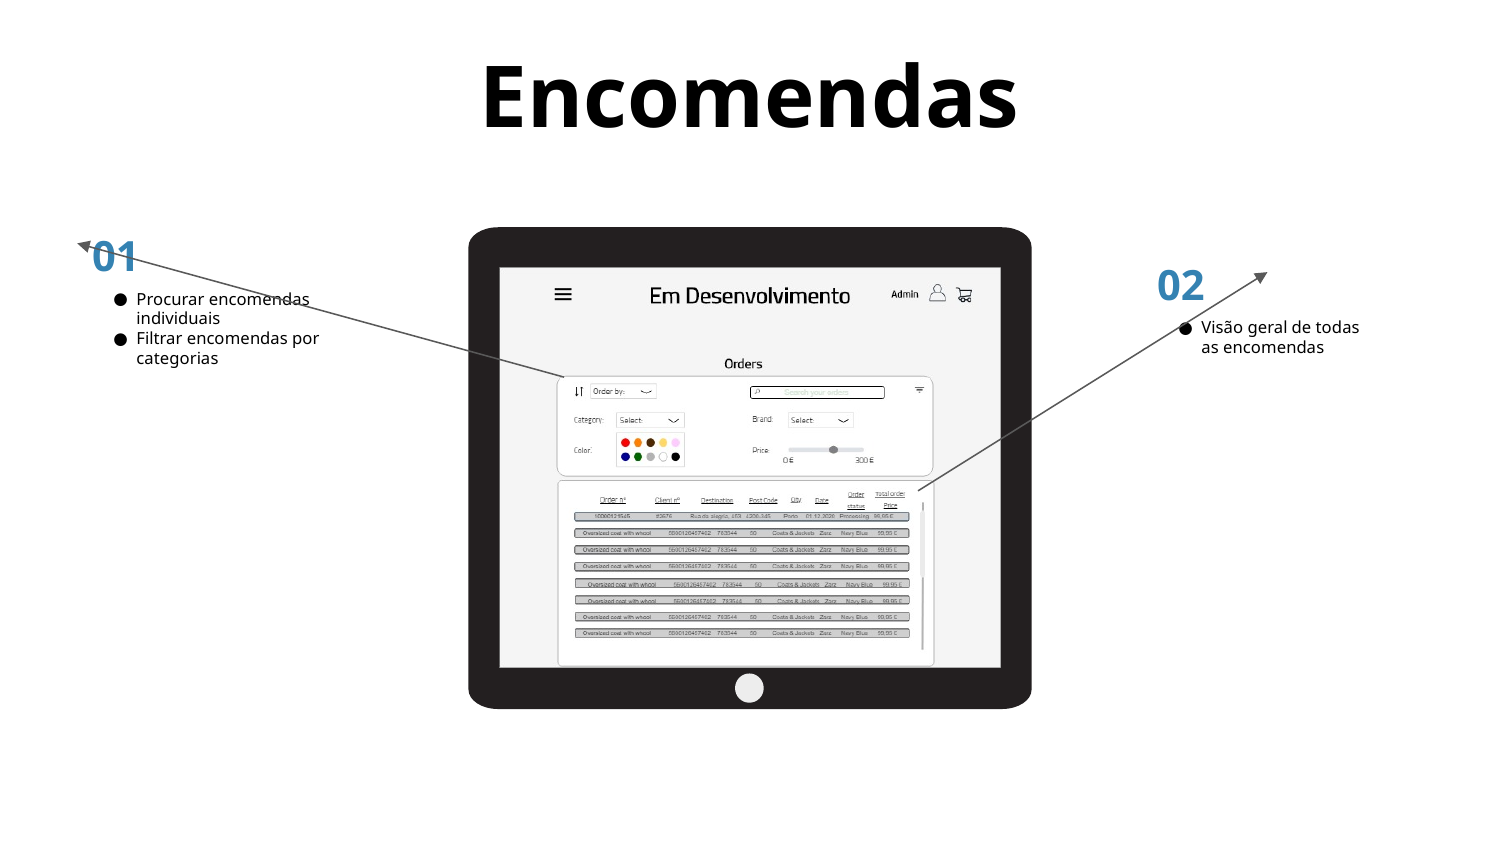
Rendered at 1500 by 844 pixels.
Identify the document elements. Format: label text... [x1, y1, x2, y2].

picture [499, 266, 1001, 669]
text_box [202, 243, 565, 378]
title Encomendas [51, 16, 1449, 161]
text_box Visão geral de todas as encomendas [1147, 302, 1389, 396]
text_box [468, 226, 1032, 270]
text_box 02 [1142, 236, 1268, 308]
text_box Procurar encomendas individuais Filtrar encomendas por categorias [77, 273, 197, 368]
text_box 01 [77, 207, 203, 273]
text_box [468, 388, 1032, 710]
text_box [917, 271, 1143, 492]
